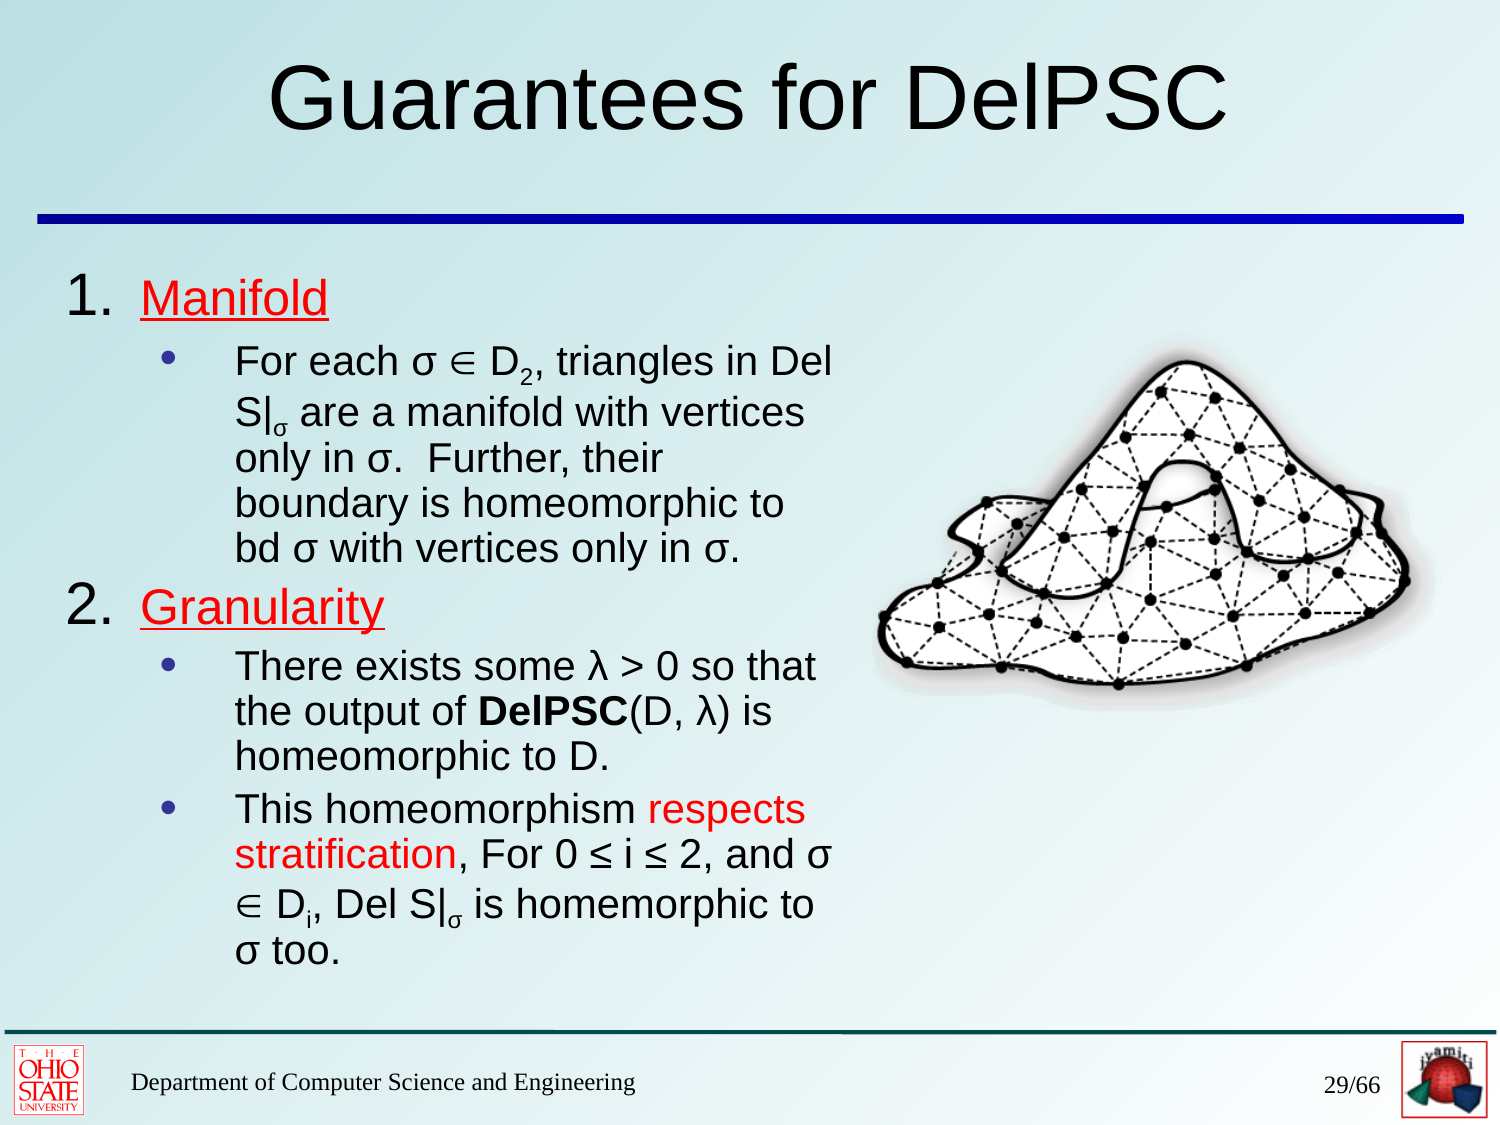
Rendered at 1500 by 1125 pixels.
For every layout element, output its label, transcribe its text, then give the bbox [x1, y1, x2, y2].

picture [1400, 1041, 1491, 1120]
list Manifold For each σ  D2, triangles in Del S|σ are a manifold with vertices only in σ. Further, their boundary is homeomorphic to bd σ with vertices only in σ. Granularity There exists some λ > 0 so that the output of DelPSC(D, λ) is homeomorphic to D. This homeomorphism respects stratification, For 0 ≤ i ≤ 2, and σ  Di, Del S|σ is homemorphic to σ too. [49, 262, 851, 1001]
picture [855, 312, 1451, 907]
title Guarantees for DelPSC [110, 0, 1389, 212]
